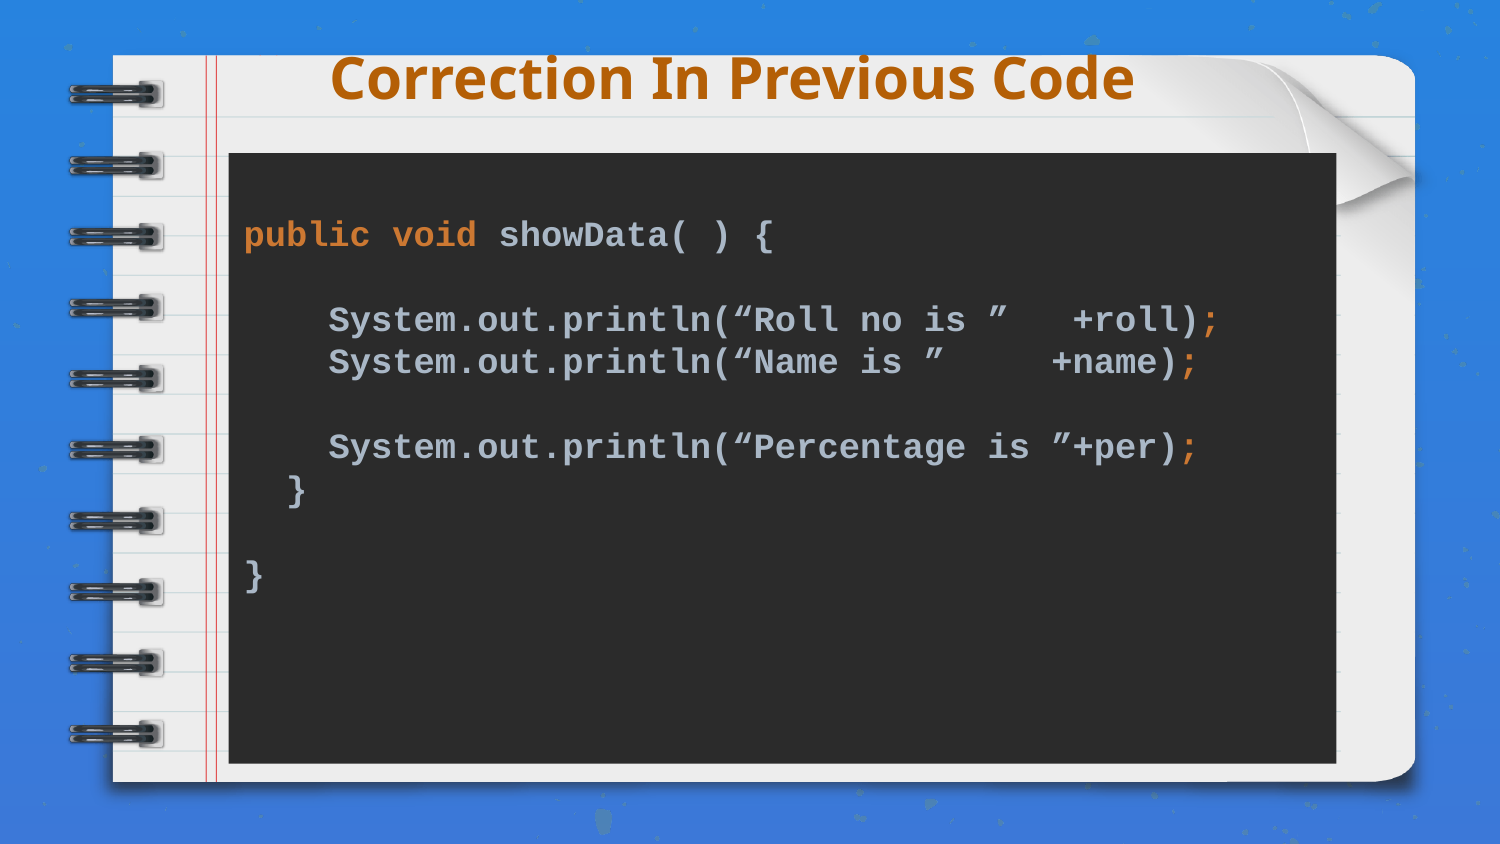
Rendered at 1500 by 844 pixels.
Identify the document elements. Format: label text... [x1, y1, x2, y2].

picture [63, 22, 1437, 822]
list public void showData( ) { System.out.println(“Roll no is ” +roll); System.out.println(“Name is ” +name); System.out.println(“Percentage is ”+per); } } [228, 153, 1337, 764]
title Correction In Previous Code [228, 39, 1237, 121]
